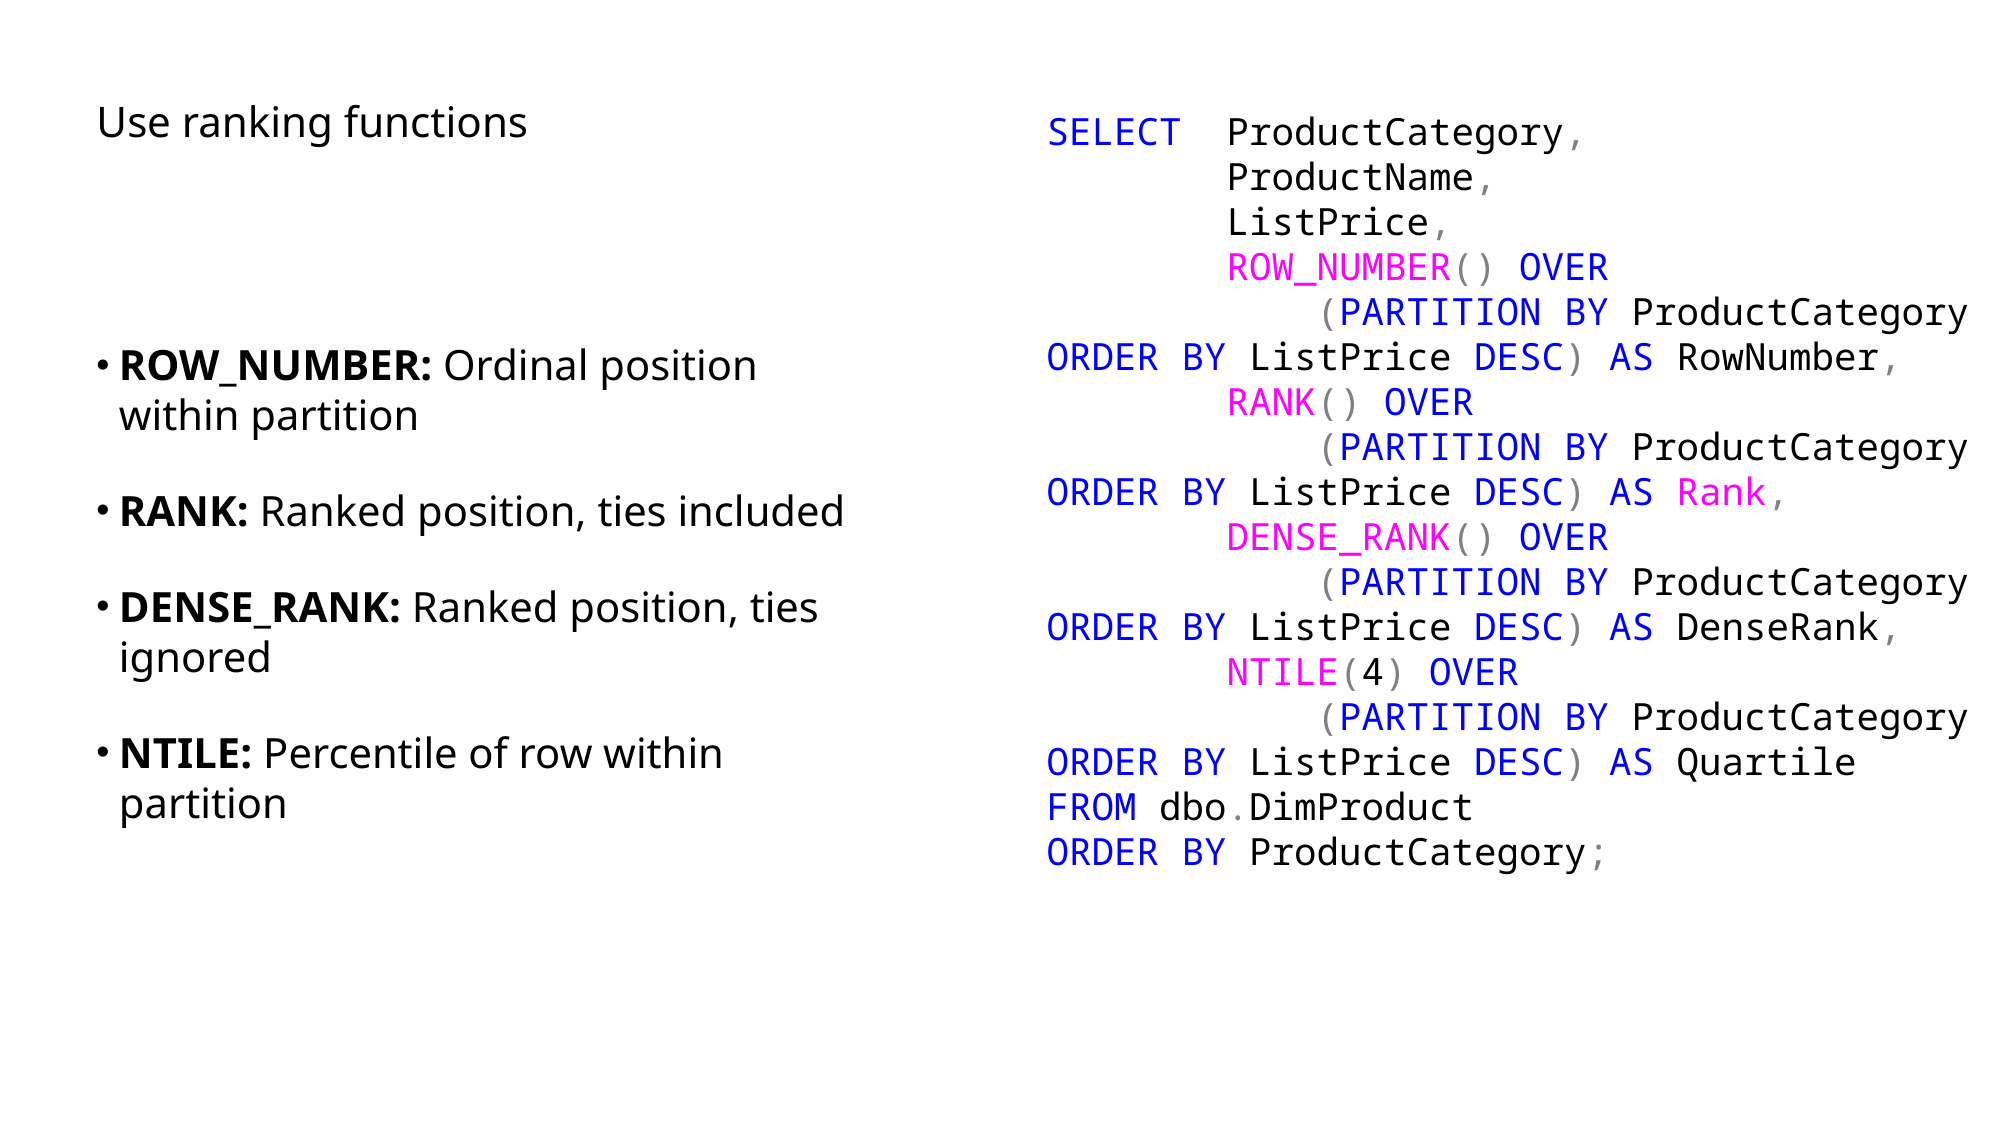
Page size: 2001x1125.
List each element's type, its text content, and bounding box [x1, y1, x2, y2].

title Use ranking functions [96, 96, 870, 147]
text_box SELECT ProductCategory, ProductName, ListPrice, ROW_NUMBER() OVER (PARTITION BY ProductCategory ORDER BY ListPrice DESC) AS RowNumber, RANK() OVER (PARTITION BY ProductCategory ORDER BY ListPrice DESC) AS Rank, DENSE_RANK() OVER (PARTITION BY ProductCategory ORDER BY ListPrice DESC) AS DenseRank, NTILE(4) OVER (PARTITION BY ProductCategory ORDER BY ListPrice DESC) AS Quartile FROM dbo.DimProduct ORDER BY ProductCategory; [1031, 100, 1993, 881]
text_box ROW_NUMBER: Ordinal position within partition RANK: Ranked position, ties included DENSE_RANK: Ranked position, ties ignored NTILE: Percentile of row within partition [96, 339, 870, 827]
